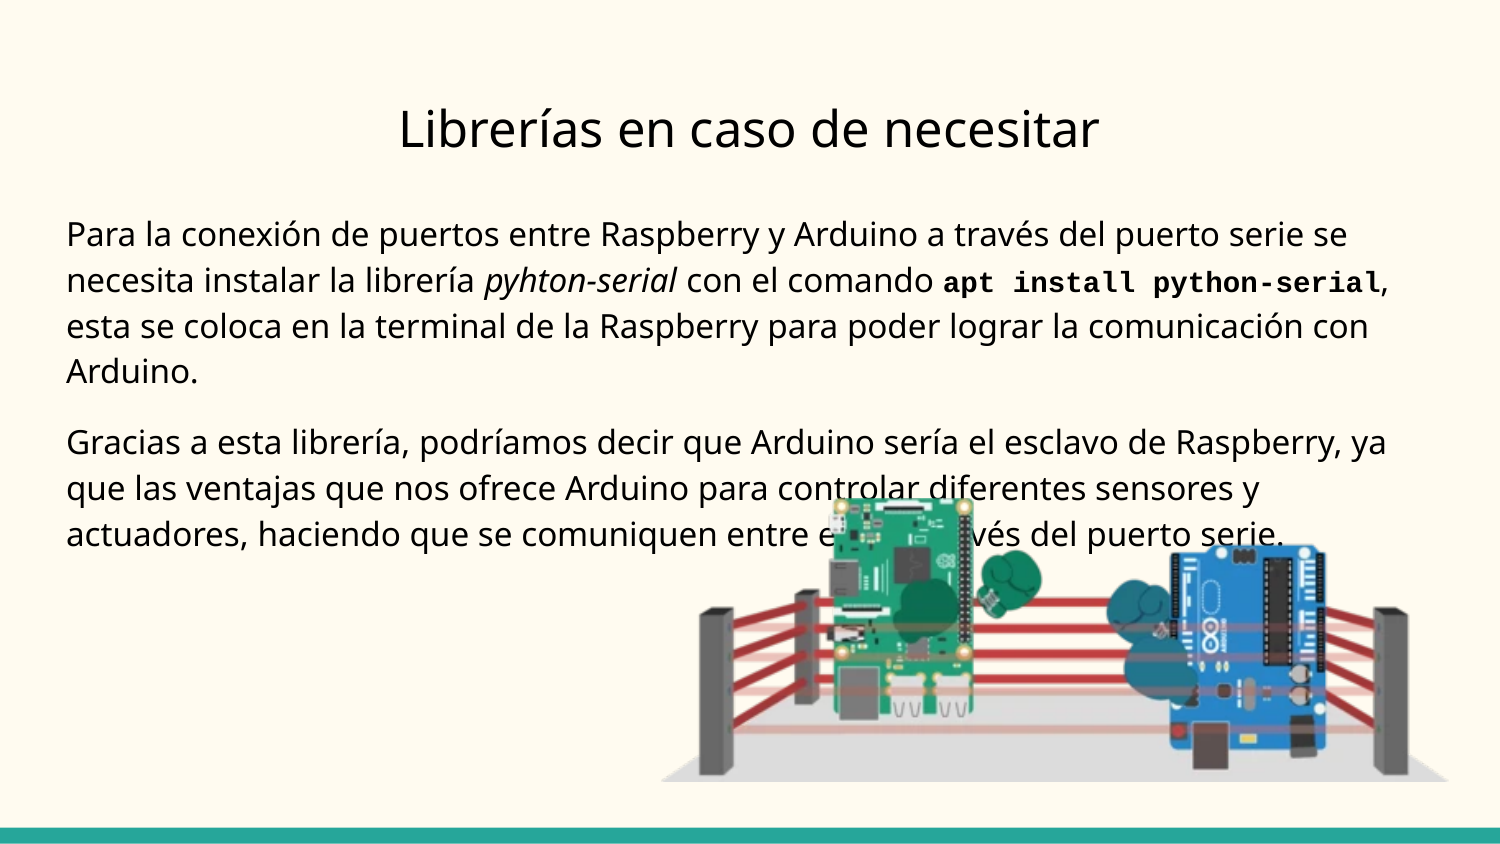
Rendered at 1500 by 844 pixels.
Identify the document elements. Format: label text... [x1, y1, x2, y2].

picture [659, 498, 1450, 782]
list Para la conexión de puertos entre Raspberry y Arduino a través del puerto serie se necesita instalar la librería pyhton-serial con el comando apt install python-serial, esta se coloca en la terminal de la Raspberry para poder lograr la comunicación con Arduino. Gracias a esta librería, podríamos decir que Arduino sería el esclavo de Raspberry, ya que las ventajas que nos ofrece Arduino para controlar diferentes sensores y actuadores, haciendo que se comuniquen entre ellos a través del puerto serie. [51, 192, 1449, 750]
title Librerías en caso de necesitar [51, 72, 1449, 174]
